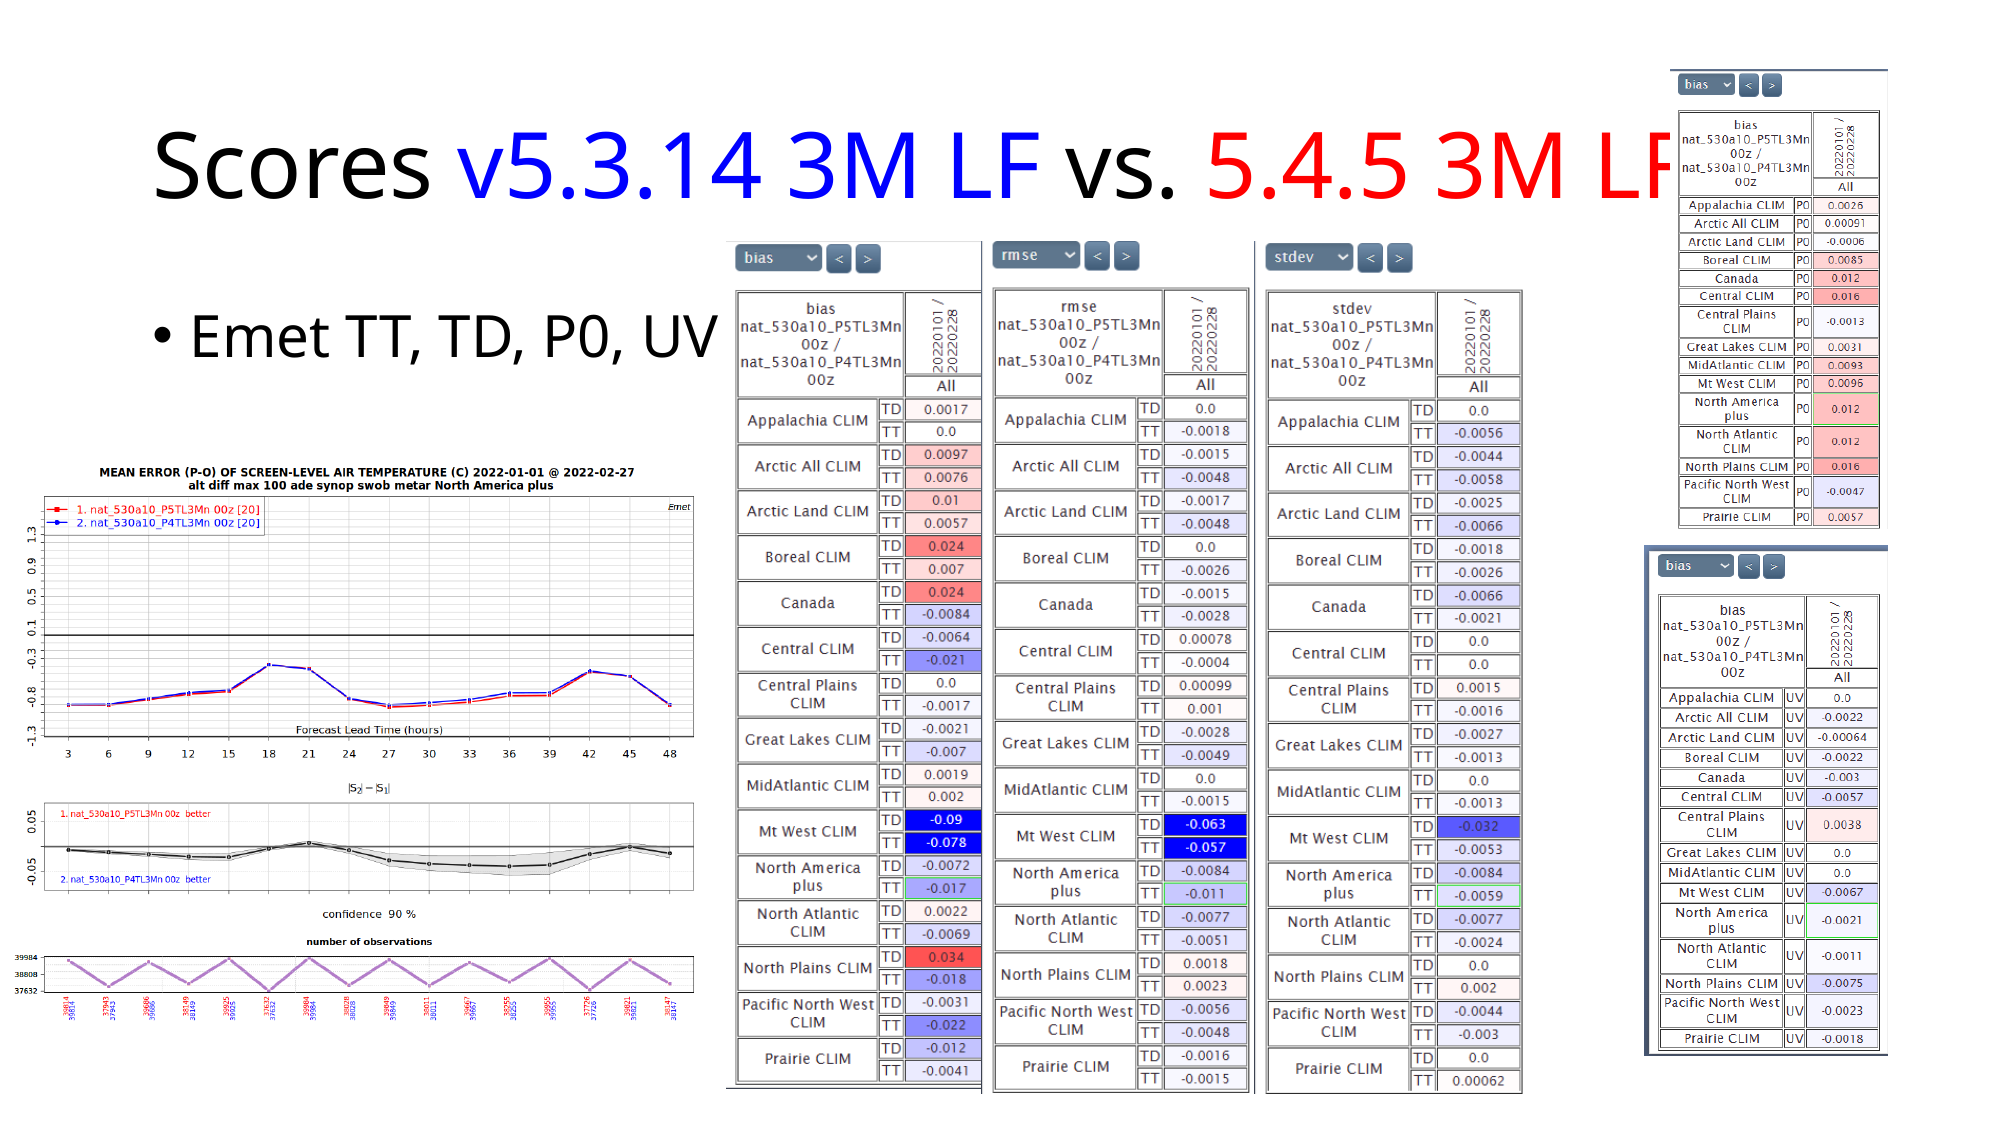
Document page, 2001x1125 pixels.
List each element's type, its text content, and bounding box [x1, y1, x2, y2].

picture [0, 449, 716, 1036]
picture [726, 240, 1531, 1094]
list Emet TT, TD, P0, UV [137, 299, 726, 1014]
picture [1669, 69, 1889, 530]
title Scores v5.3.14 3M LF vs. 5.4.5 3M LF [137, 59, 1863, 278]
picture [1644, 545, 1888, 1056]
